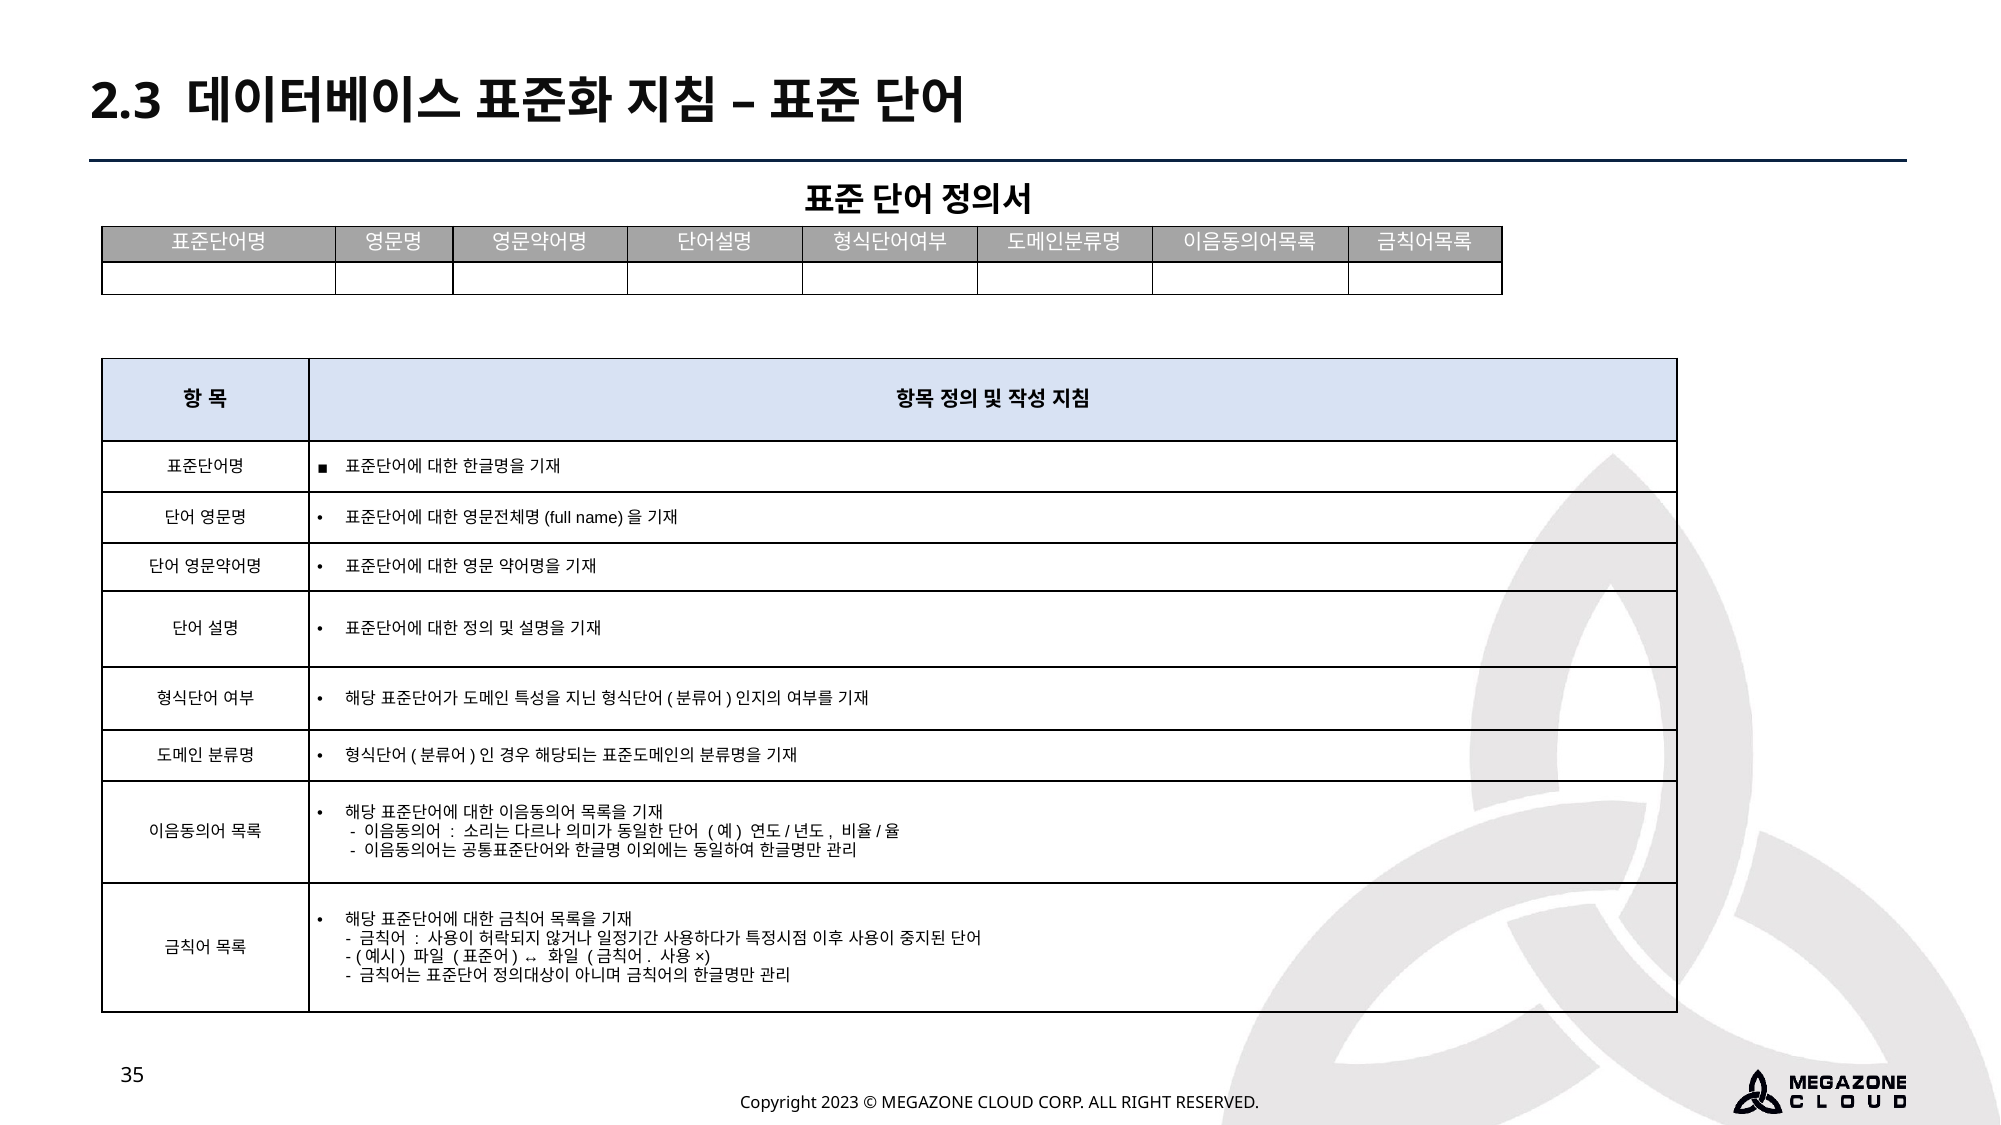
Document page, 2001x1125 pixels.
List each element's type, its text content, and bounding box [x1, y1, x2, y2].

table_header 형식단어여부 [803, 227, 977, 261]
table_cell 형식단어(분류어)인 경우 해당되는 표준도메인의 분류명을 기재 [310, 731, 1676, 780]
table_cell 단어 설명 [103, 592, 308, 666]
table_cell 해당 표준단어에 대한 금칙어 목록을 기재 - 금칙어 : 사용이 허락되지 않거나 일정기간 사용하다가 특정시점 이후 사용이 중지된 단어 - (예시) 파일 (표준어) ↔ 화일 (금칙어. 사용×) - 금칙어는 표준단어 정의대상이 아니며 금칙어의 한글명만 관리 [310, 884, 1676, 1011]
table_header 단어설명 [628, 227, 802, 261]
table_cell 도메인 분류명 [103, 731, 308, 780]
table_cell 표준단어에 대한 한글명을 기재 [310, 442, 1676, 491]
table_header 도메인분류명 [978, 227, 1152, 261]
table_header 이음동의어목록 [1153, 227, 1348, 261]
table_cell [803, 263, 977, 294]
table_cell 표준단어에 대한 영문전체명(full name)을 기재 [310, 493, 1676, 542]
table_header 표준단어명 [103, 227, 335, 261]
table_cell 표준단어에 대한 영문 약어명을 기재 [310, 544, 1676, 590]
table_header 금칙어목록 [1349, 227, 1501, 261]
table_cell [1349, 263, 1501, 294]
text_box 표준 단어 정의서 [789, 170, 1075, 226]
table_cell [103, 263, 335, 294]
table_cell [1153, 263, 1348, 294]
table_cell [978, 263, 1152, 294]
picture [0, 0, 2001, 1125]
table_cell 형식단어 여부 [103, 668, 308, 729]
table_cell 해당 표준단어가 도메인 특성을 지닌 형식단어(분류어)인지의 여부를 기재 [310, 668, 1676, 729]
table_cell 단어 영문약어명 [103, 544, 308, 590]
table_cell 단어 영문명 [103, 493, 308, 542]
table_cell 표준단어에 대한 정의 및 설명을 기재 [310, 592, 1676, 666]
table_header 항 목 [103, 359, 308, 440]
table_cell 금칙어 목록 [103, 884, 308, 1011]
table_cell [628, 263, 802, 294]
table_cell 이음동의어 목록 [103, 782, 308, 882]
table_header 영문명 [336, 227, 452, 261]
table_cell 표준단어명 [103, 442, 308, 491]
table_cell 해당 표준단어에 대한 이음동의어 목록을 기재 - 이음동의어 : 소리는 다르나 의미가 동일한 단어 (예) 연도/년도, 비율/율 - 이음동의어는 공통표준단어와 한글명 이외에는 동일하여 한글명만 관리 [310, 782, 1676, 882]
table_cell [336, 263, 452, 294]
table_header 영문약어명 [454, 227, 627, 261]
table_header 항목 정의 및 작성 지침 [310, 359, 1676, 440]
table_cell [454, 263, 627, 294]
list 2.3 데이터베이스 표준화 지침 – 표준 단어 [90, 72, 1908, 133]
